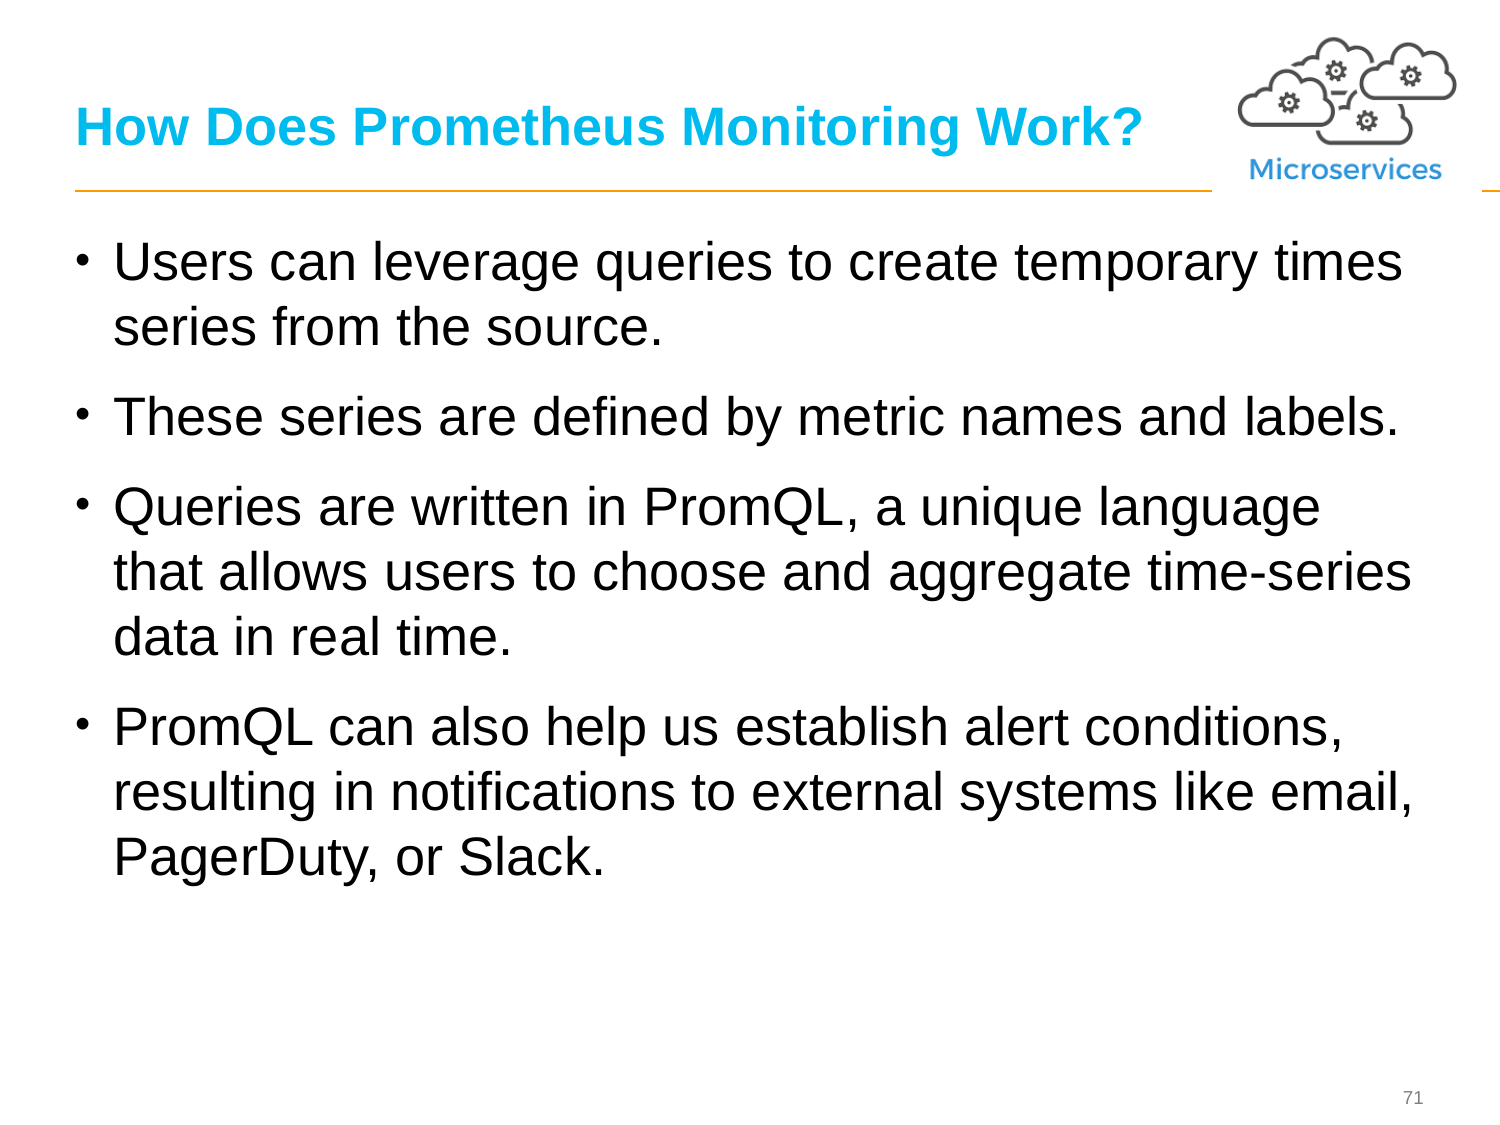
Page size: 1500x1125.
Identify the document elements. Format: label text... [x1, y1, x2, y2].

picture [1212, 1, 1482, 203]
title How Does Prometheus Monitoring Work? [75, 27, 1422, 157]
list Users can leverage queries to create temporary times series from the source. These series are defined by metric names and labels. Queries are written in PromQL, a unique language that allows users to choose and aggregate time-series data in real time. PromQL can also help us establish alert conditions, resulting in notifications to external systems like email, PagerDuty, or Slack. [75, 226, 1425, 1018]
